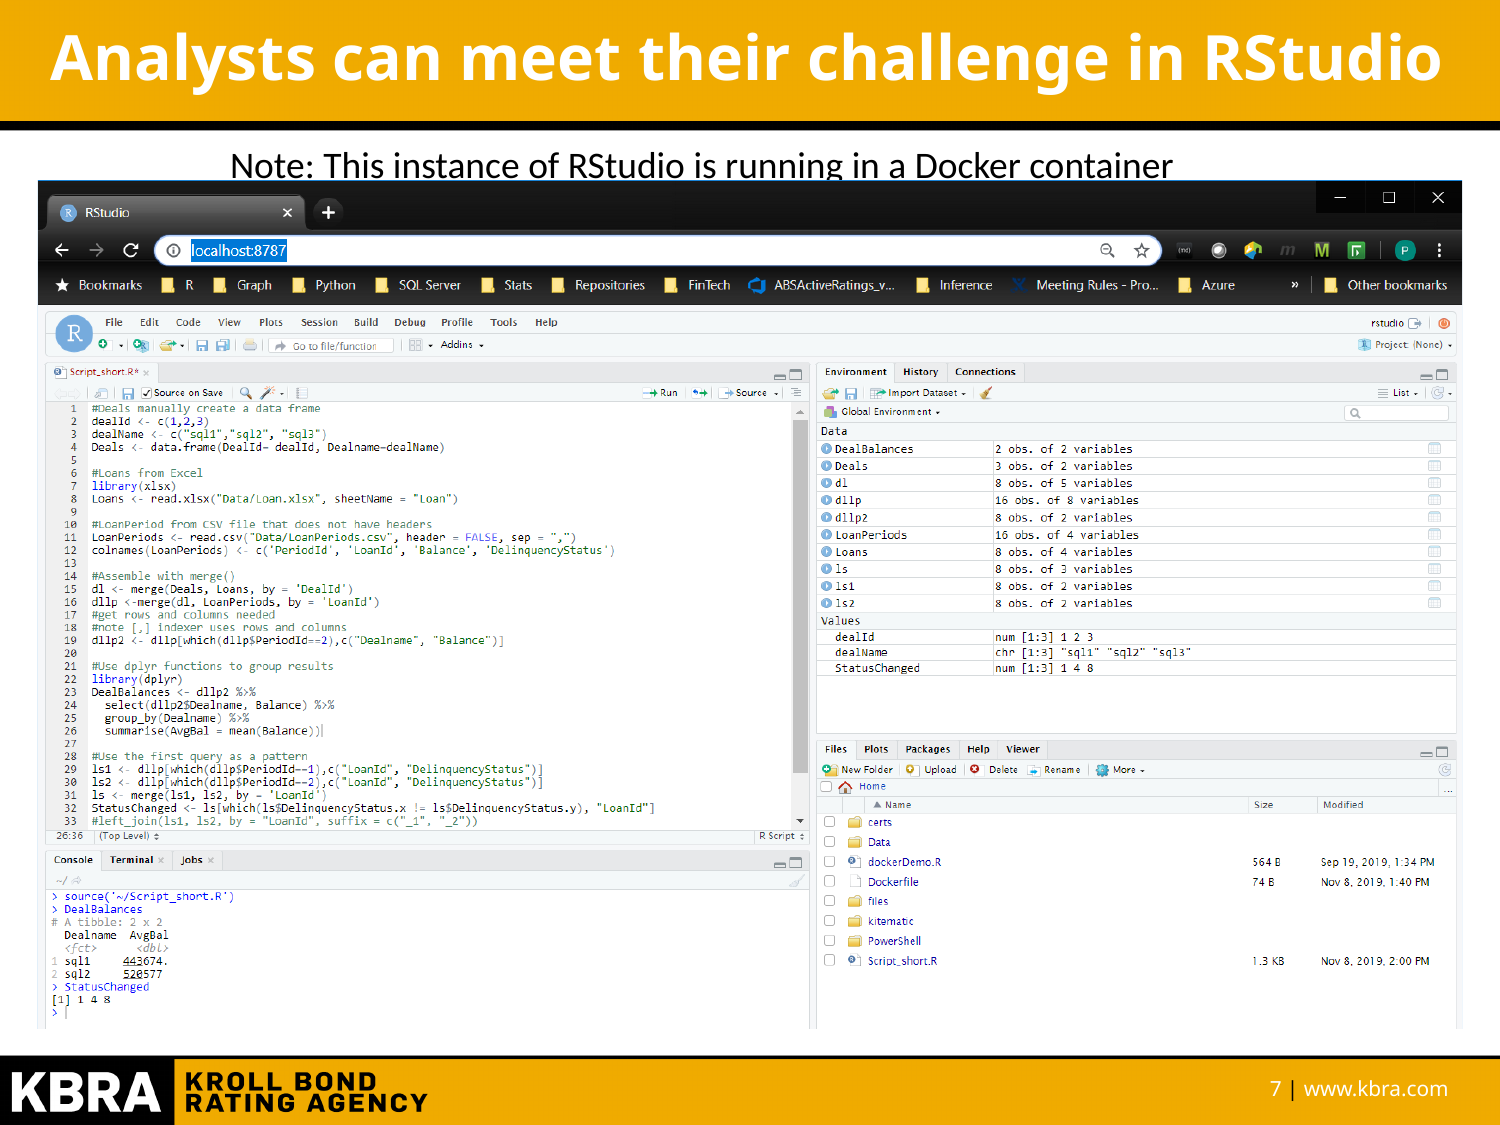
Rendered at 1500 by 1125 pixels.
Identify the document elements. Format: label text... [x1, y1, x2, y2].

picture [0, 0, 1500, 1125]
title Analysts can meet their challenge in RStudio [35, 0, 1500, 122]
text_box Note: This instance of RStudio is running in a Docker container [215, 133, 1373, 180]
